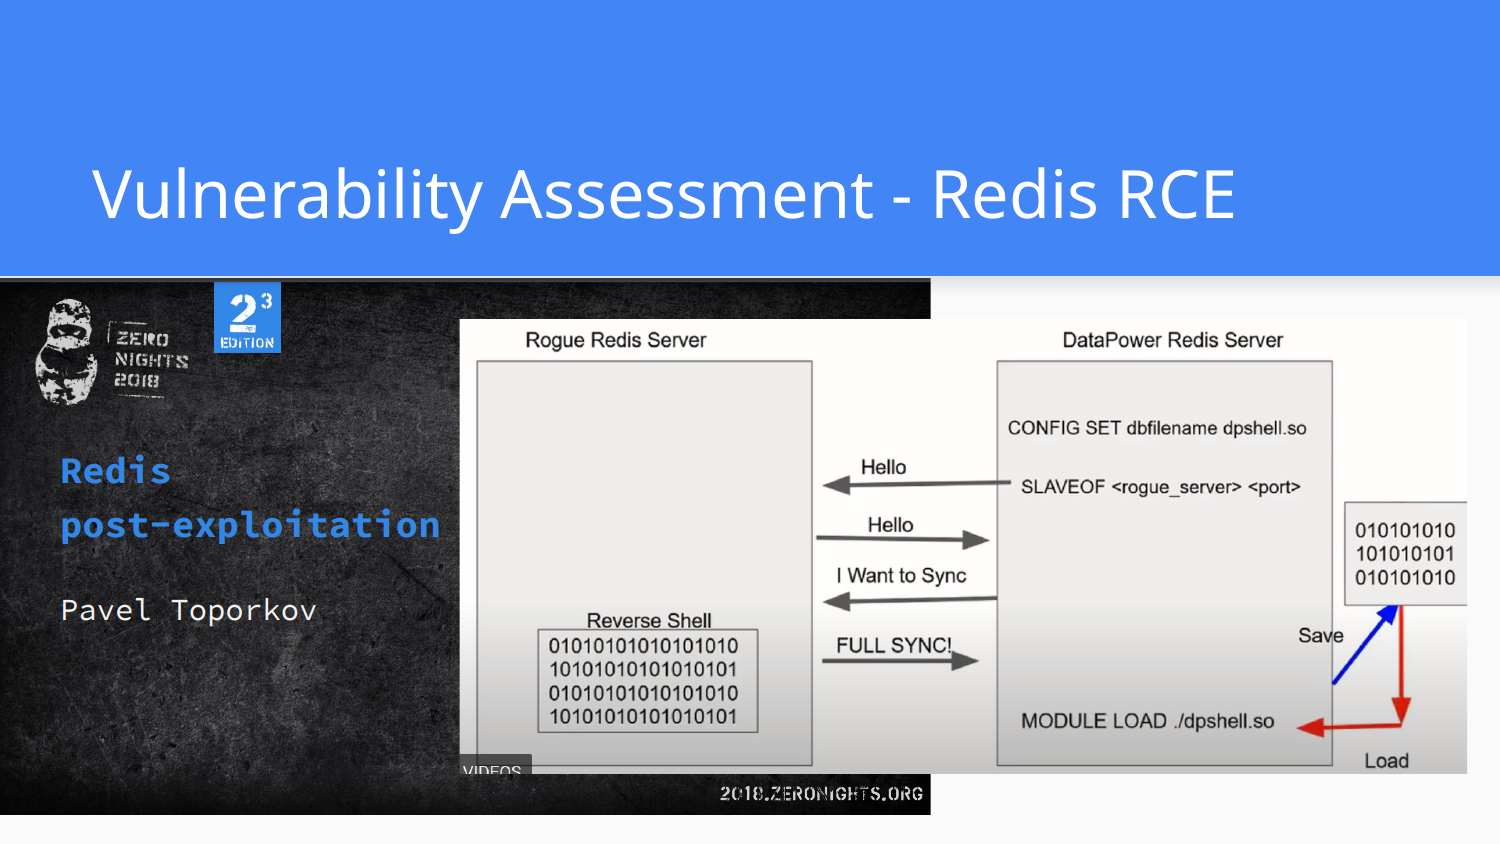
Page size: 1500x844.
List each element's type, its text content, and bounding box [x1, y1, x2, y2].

picture [0, 277, 1468, 815]
title Vulnerability Assessment - Redis RCE [77, 121, 1427, 248]
